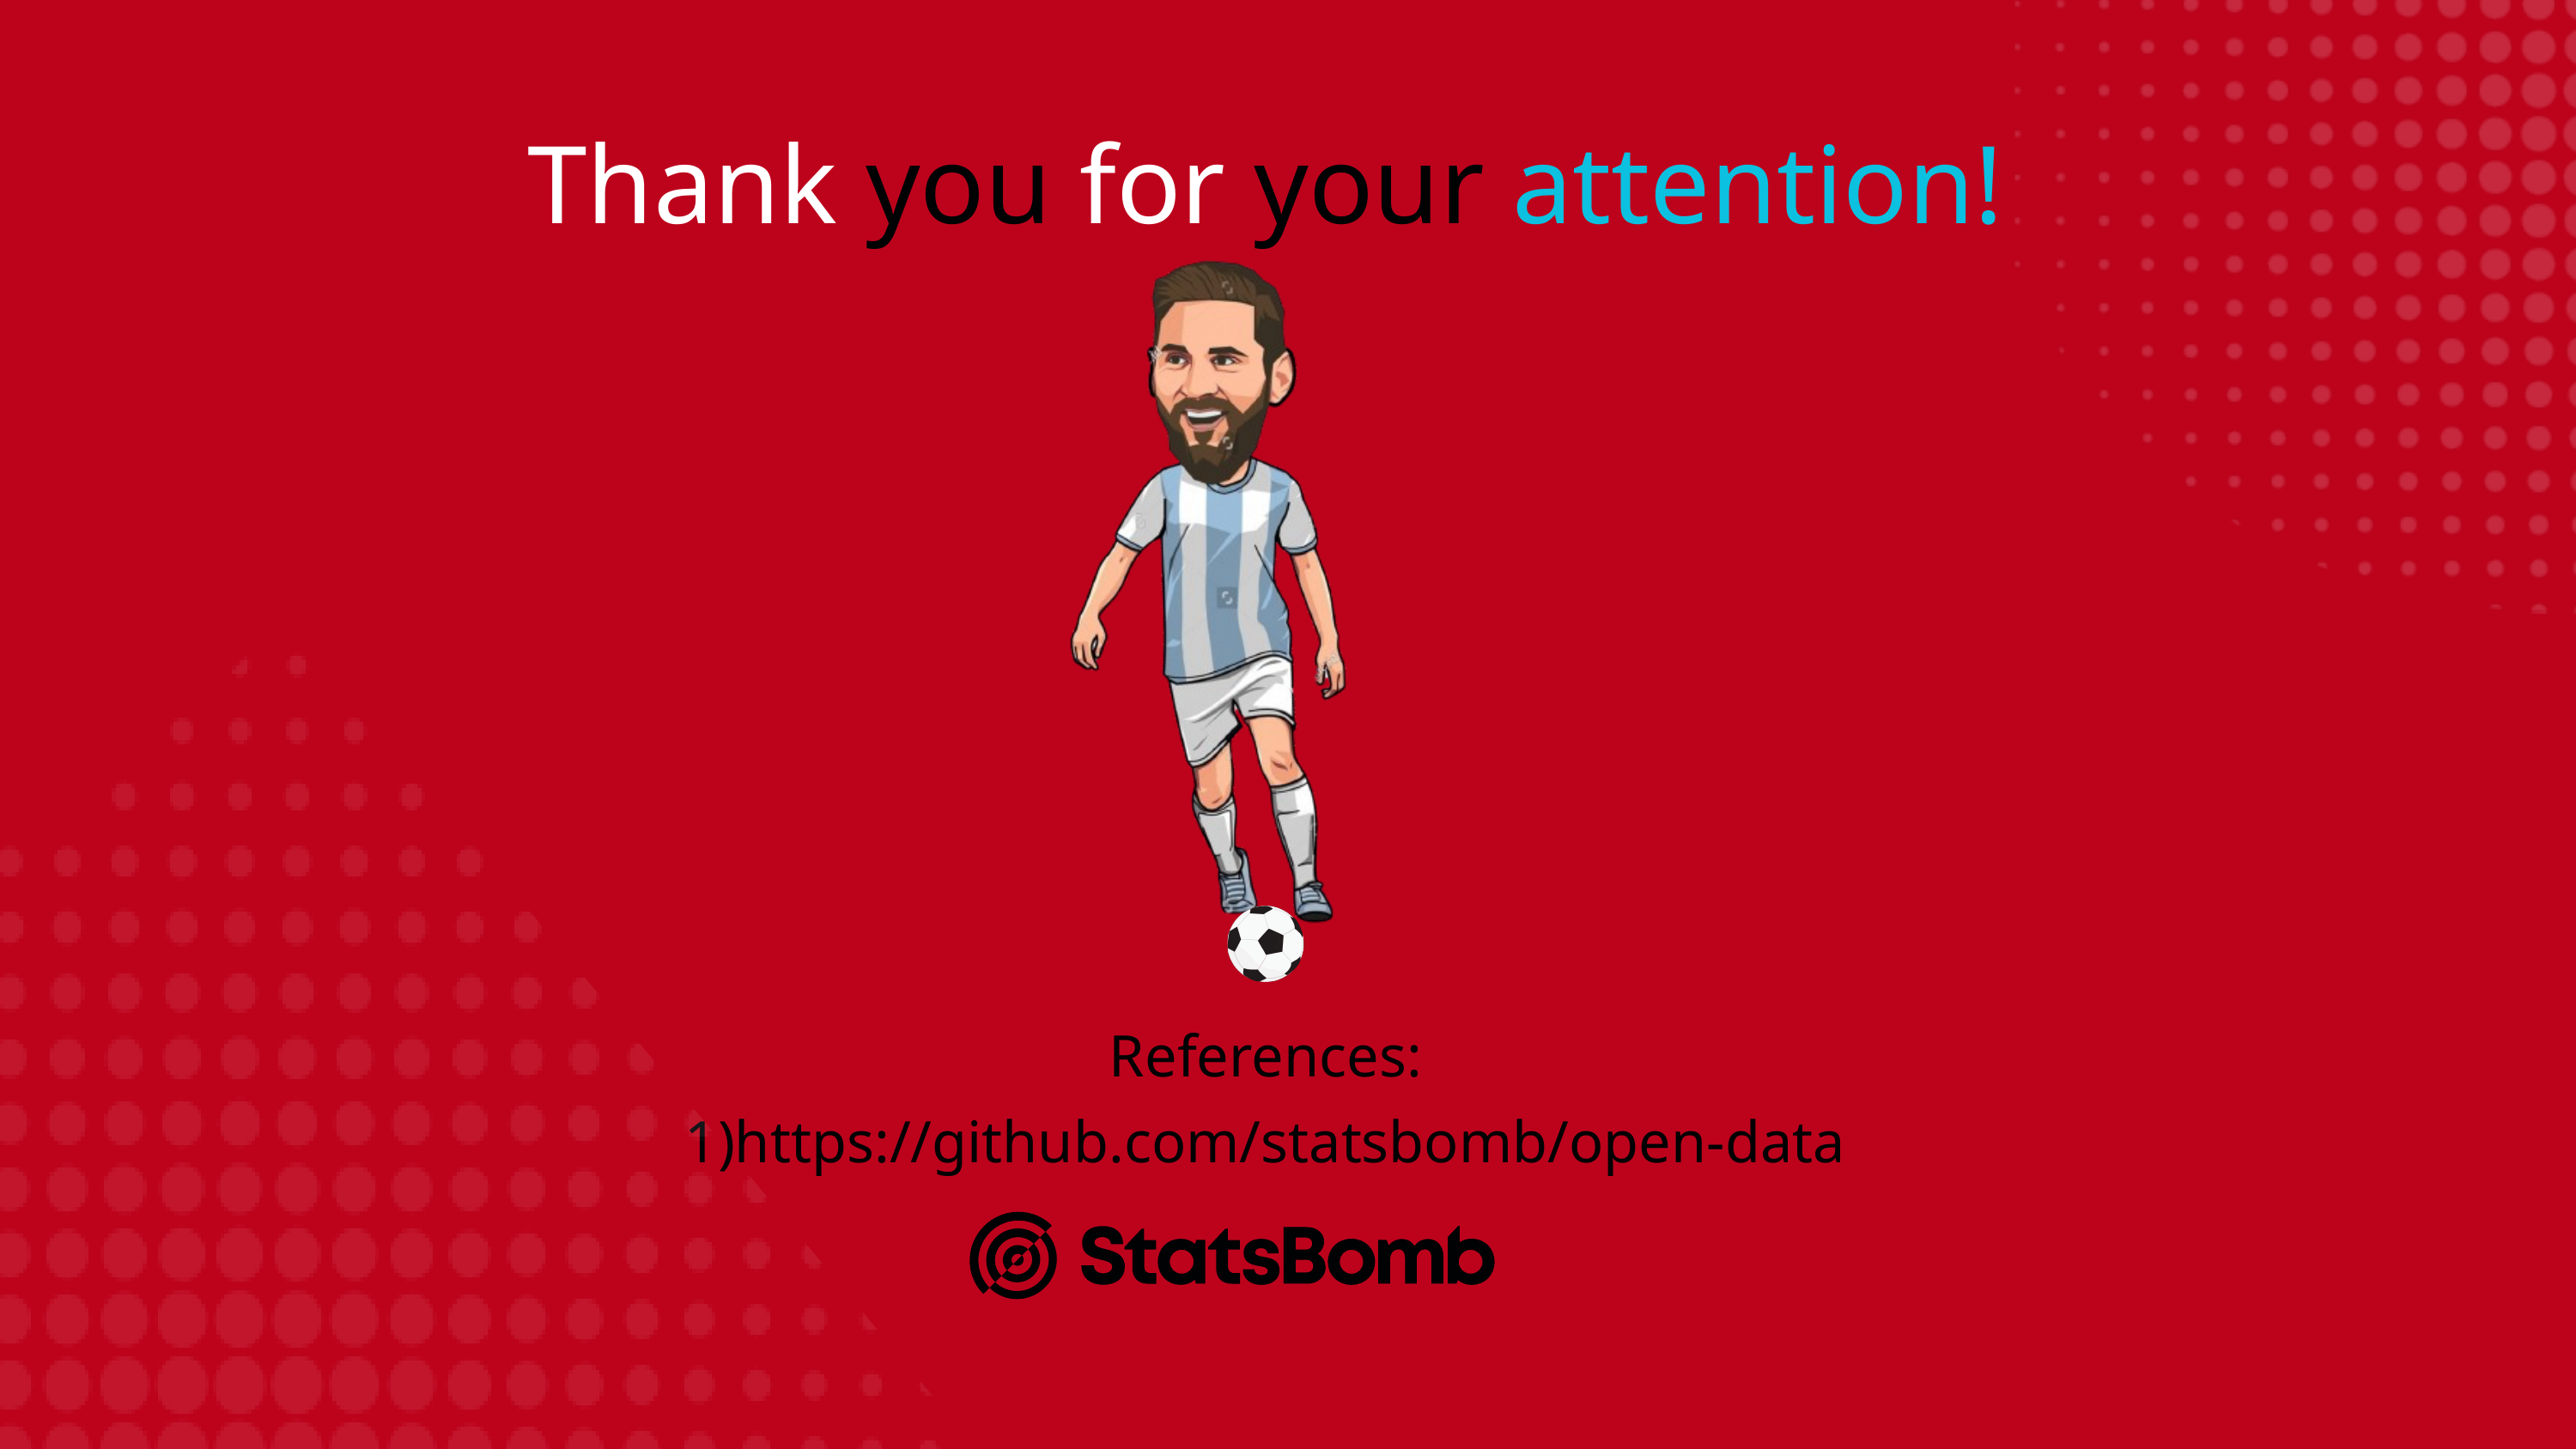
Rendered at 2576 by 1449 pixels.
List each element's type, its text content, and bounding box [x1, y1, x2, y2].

text_box Thank you for your attention! [472, 94, 2060, 246]
text_box [1227, 906, 1304, 982]
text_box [964, 1207, 1062, 1304]
text_box [914, 246, 1541, 1040]
text_box [2014, 0, 2576, 614]
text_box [1077, 1221, 1499, 1290]
text_box References: 1)https://github.com/statsbomb/open-data [606, 1002, 1993, 1174]
text_box [0, 529, 977, 1449]
